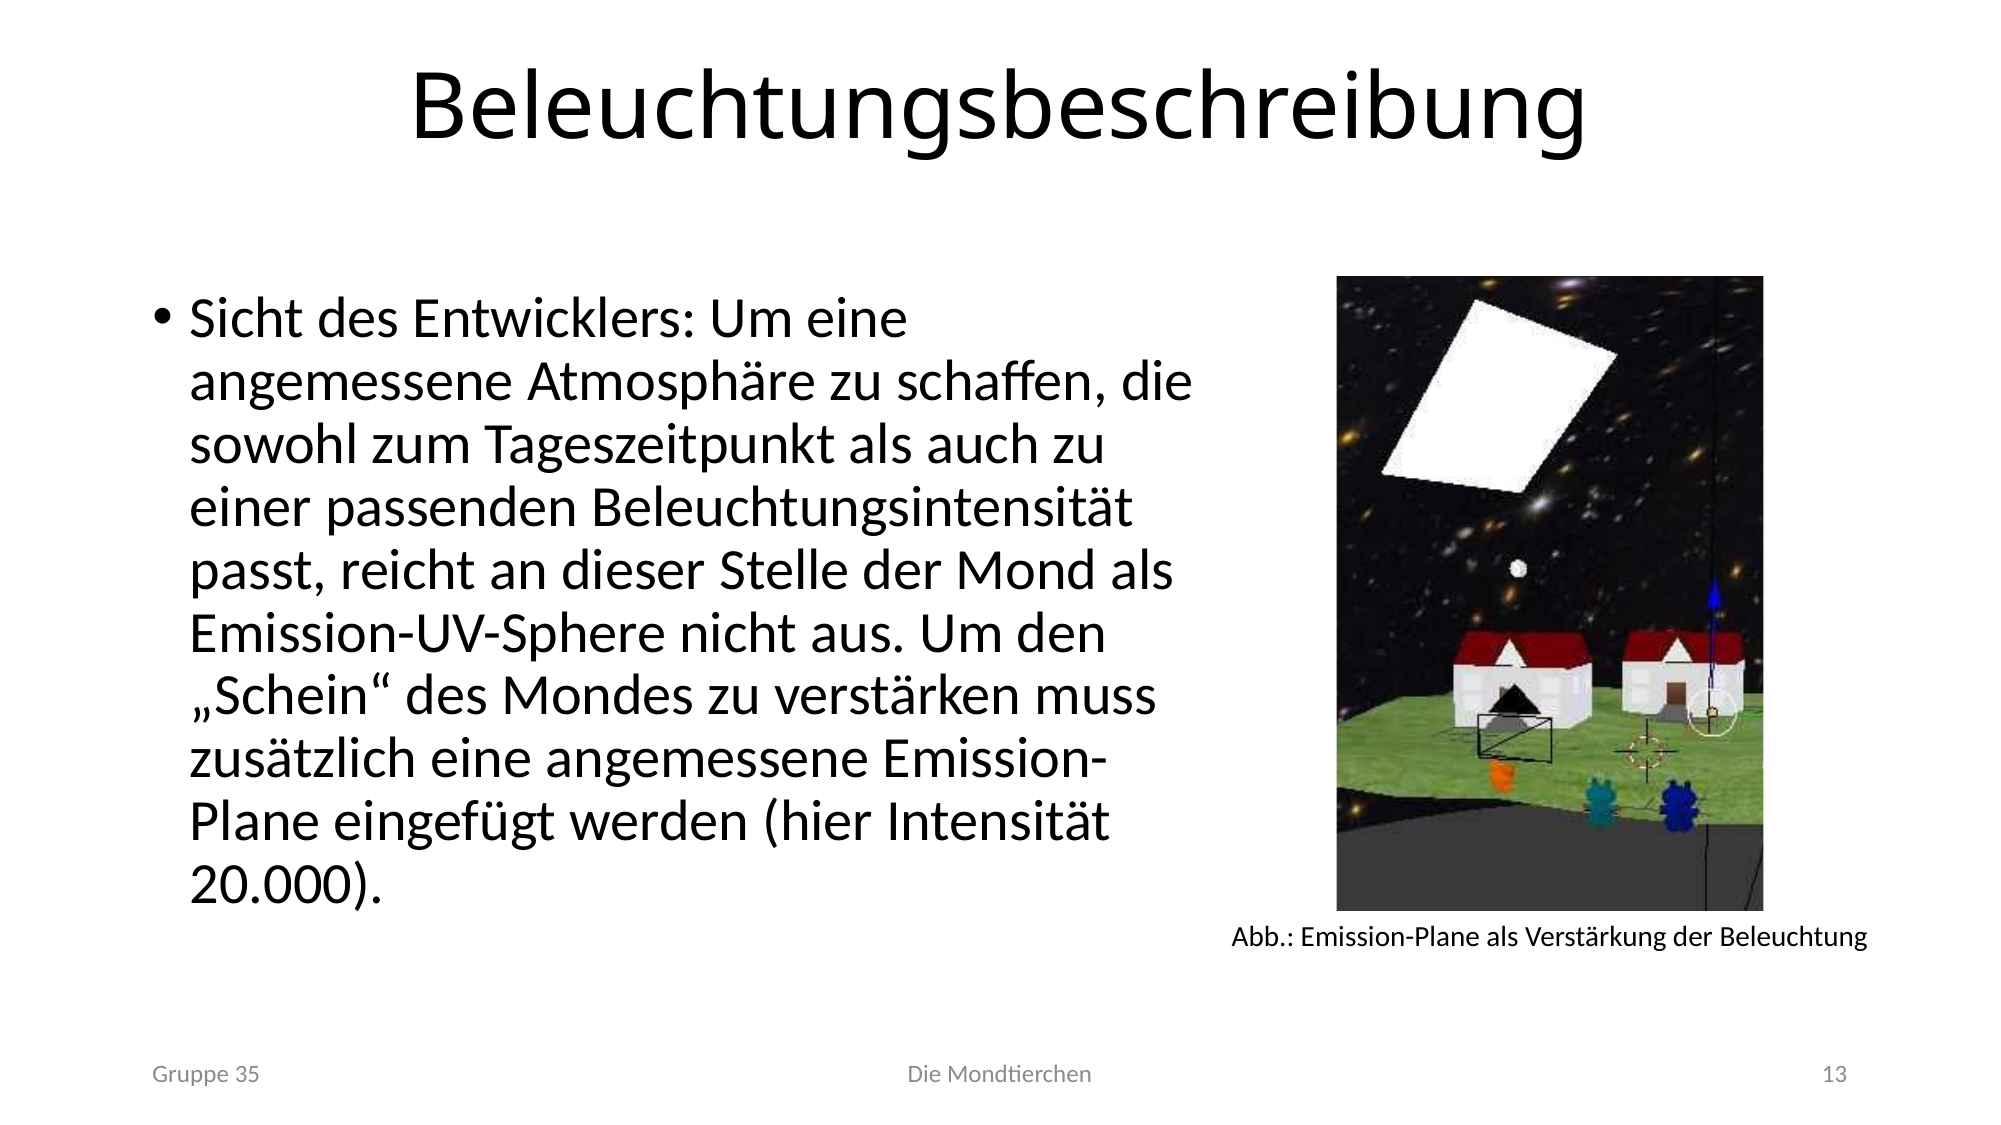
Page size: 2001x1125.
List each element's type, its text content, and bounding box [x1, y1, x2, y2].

slide_number Gruppe 35 [137, 1042, 588, 1103]
picture [1336, 276, 1764, 911]
slide_number 13 [1412, 1042, 1863, 1103]
title Beleuchtungsbeschreibung [137, 0, 1863, 218]
list Sicht des Entwicklers: Um eine angemessene Atmosphäre zu schaffen, die sowohl zum Tageszeitpunkt als auch zu einer passenden Beleuchtungsintensität passt, reicht an dieser Stelle der Mond als Emission-UV-Sphere nicht aus. Um den „Schein“ des Mondes zu verstärken muss zusätzlich eine angemessene Emission-Plane eingefügt werden (hier Intensität 20.000). [137, 280, 1224, 980]
text_box Abb.: Emission-Plane als Verstärkung der Beleuchtung [1216, 910, 1884, 960]
footer Die Mondtierchen [662, 1042, 1338, 1103]
